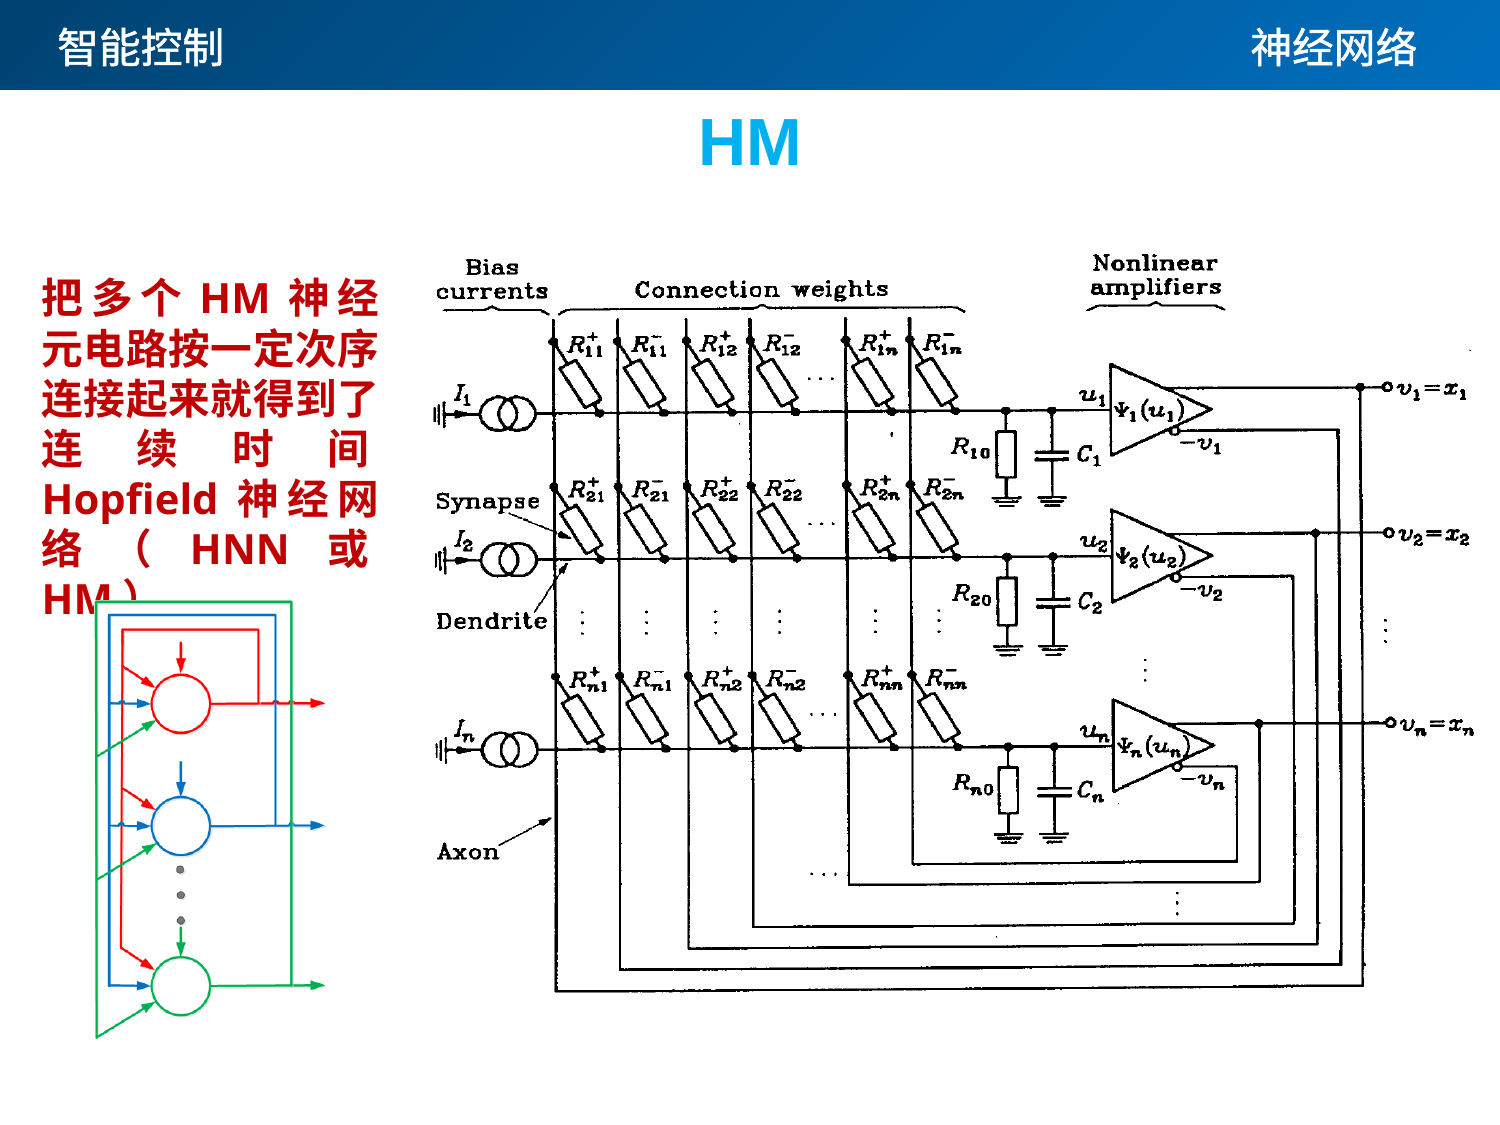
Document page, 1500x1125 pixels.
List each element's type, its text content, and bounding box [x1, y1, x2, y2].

title HM [75, 45, 1425, 233]
picture [94, 600, 327, 1041]
picture [408, 243, 1484, 1017]
text_box 把多个HM神经元电路按一定次序连接起来就得到了连续时间Hopfield神经网络（HNN或HM）。 [26, 264, 394, 630]
